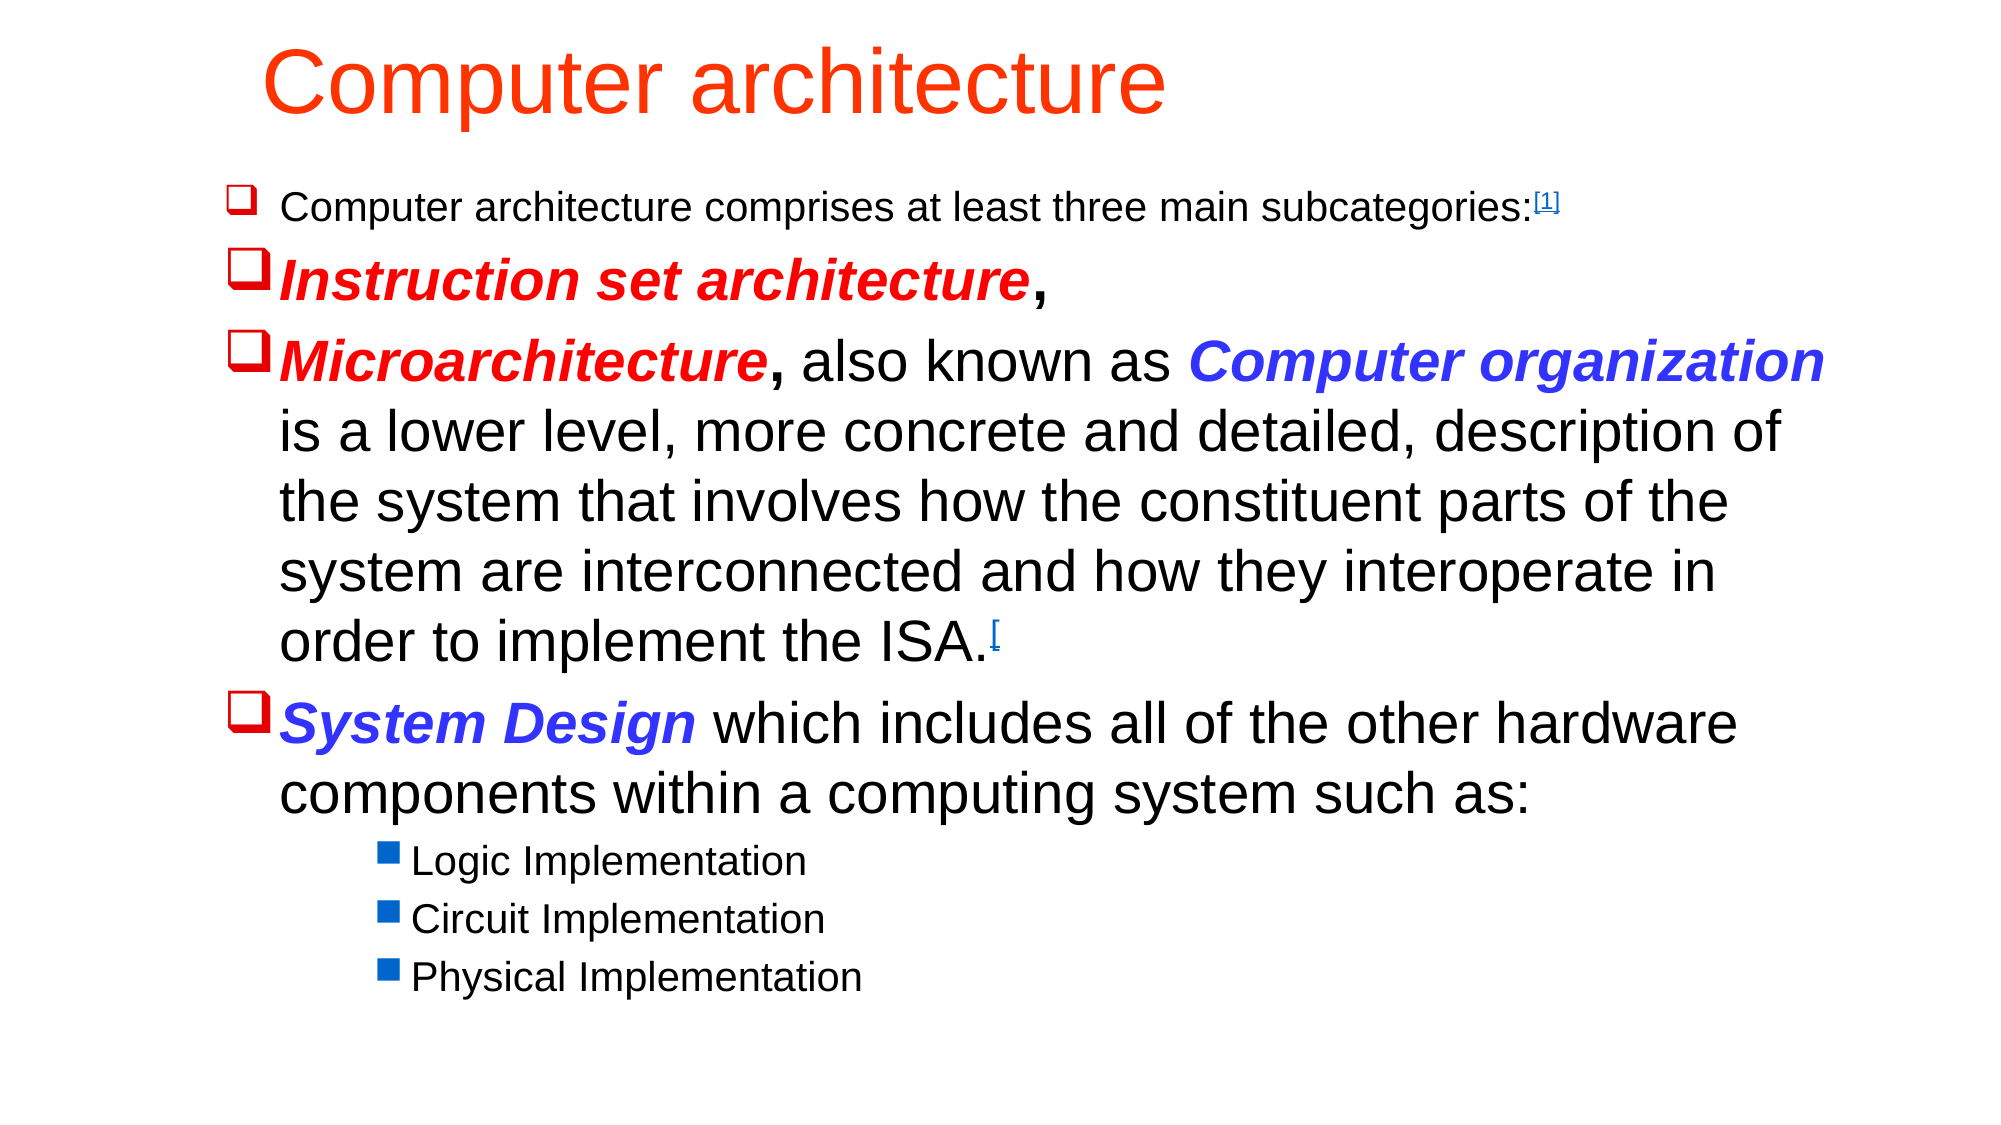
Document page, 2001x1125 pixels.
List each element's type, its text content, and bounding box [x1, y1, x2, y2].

list Computer architecture comprises at least three main subcategories:[1] Instruction set architecture, Microarchitecture, also known as Computer organization is a lower level, more concrete and detailed, description of the system that involves how the constituent parts of the system are interconnected and how they interoperate in order to implement the ISA.[ System Design which includes all of the other hardware components within a computing system such as: Logic Implementation Circuit Implementation Physical Implementation [208, 172, 1863, 1043]
title Computer architecture [246, 0, 1661, 154]
